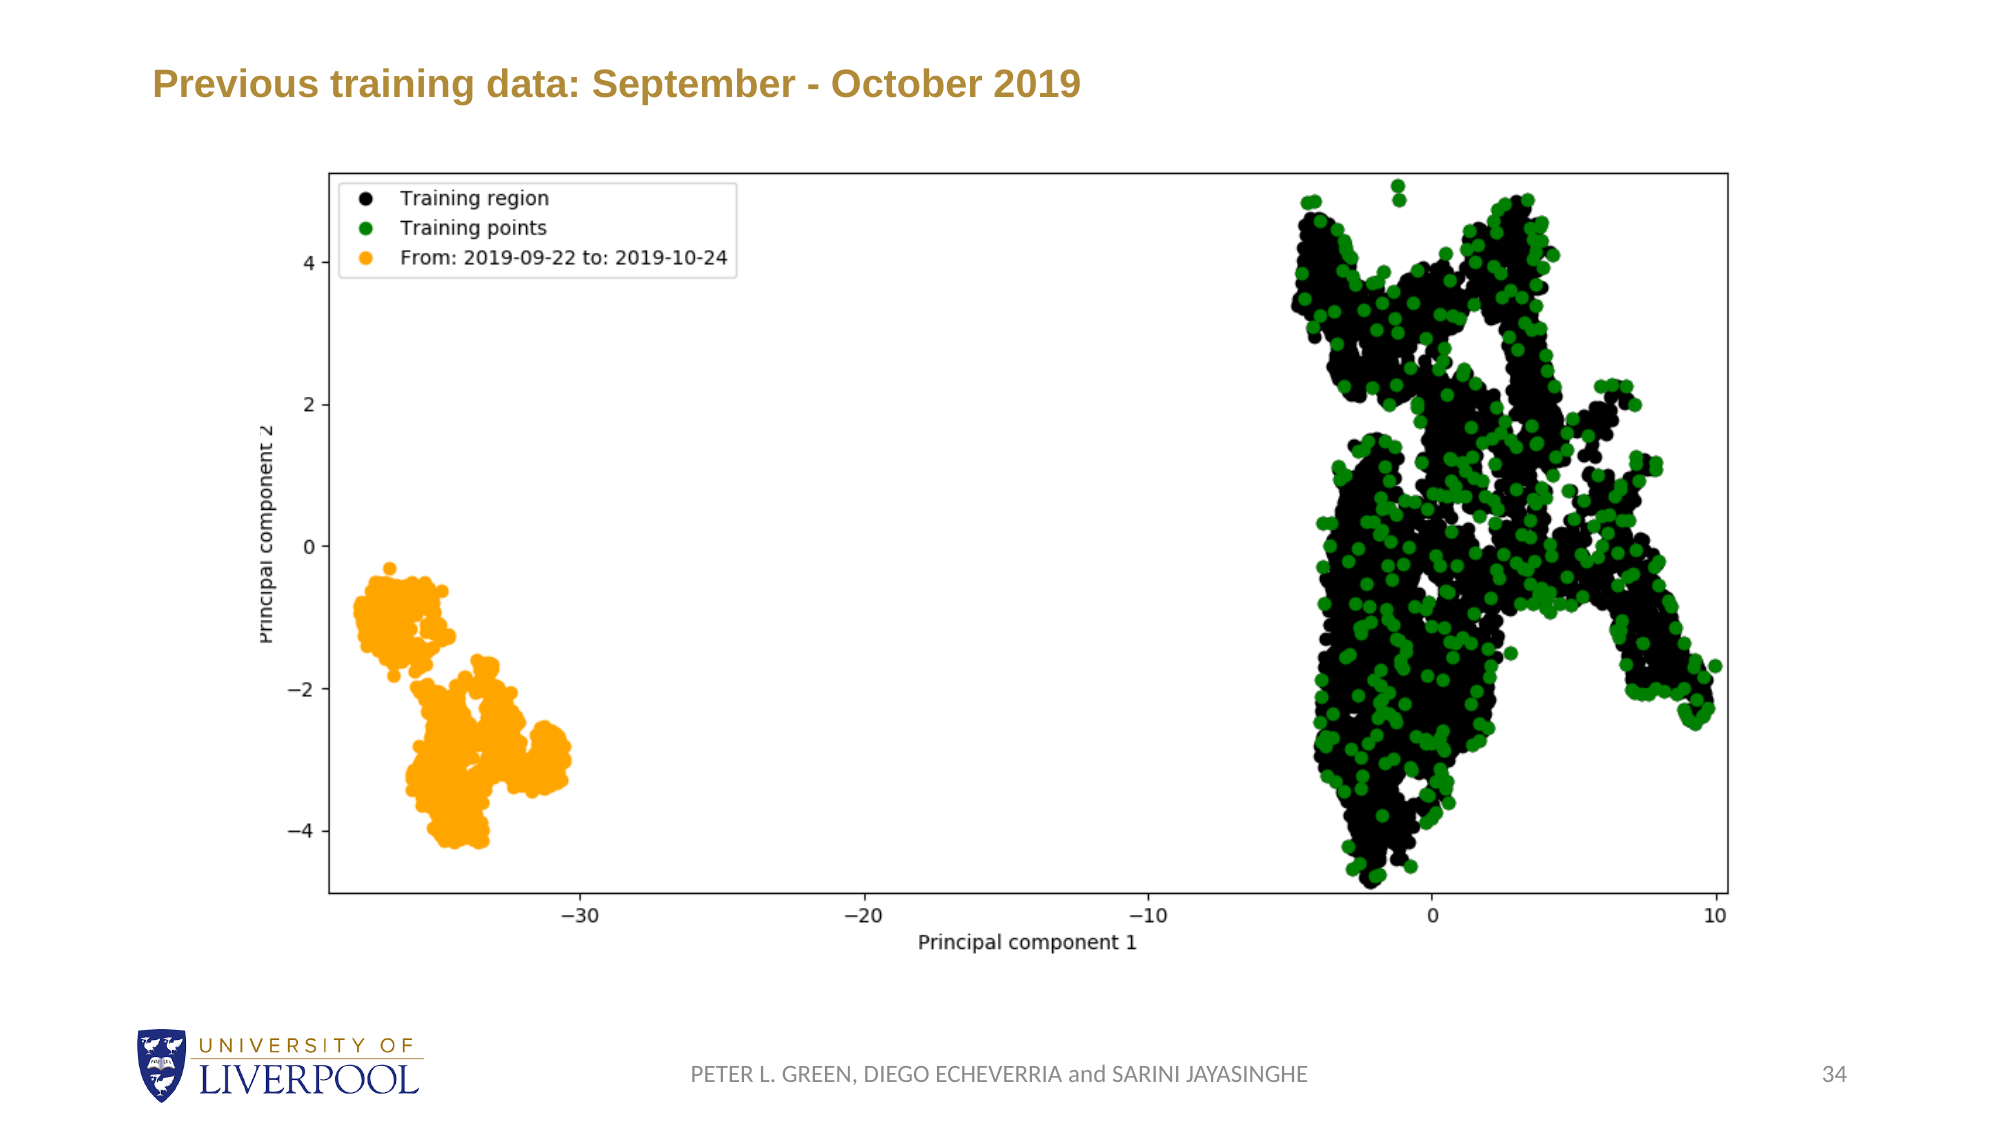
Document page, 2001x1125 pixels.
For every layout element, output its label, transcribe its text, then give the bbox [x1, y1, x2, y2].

title Previous training data: September - October 2019 [137, 55, 1863, 114]
footer PETER L. GREEN, DIEGO ECHEVERRIA and SARINI JAYASINGHE [662, 1042, 1338, 1103]
picture [137, 1029, 424, 1103]
slide_number 34 [1412, 1042, 1863, 1103]
picture [260, 167, 1740, 958]
